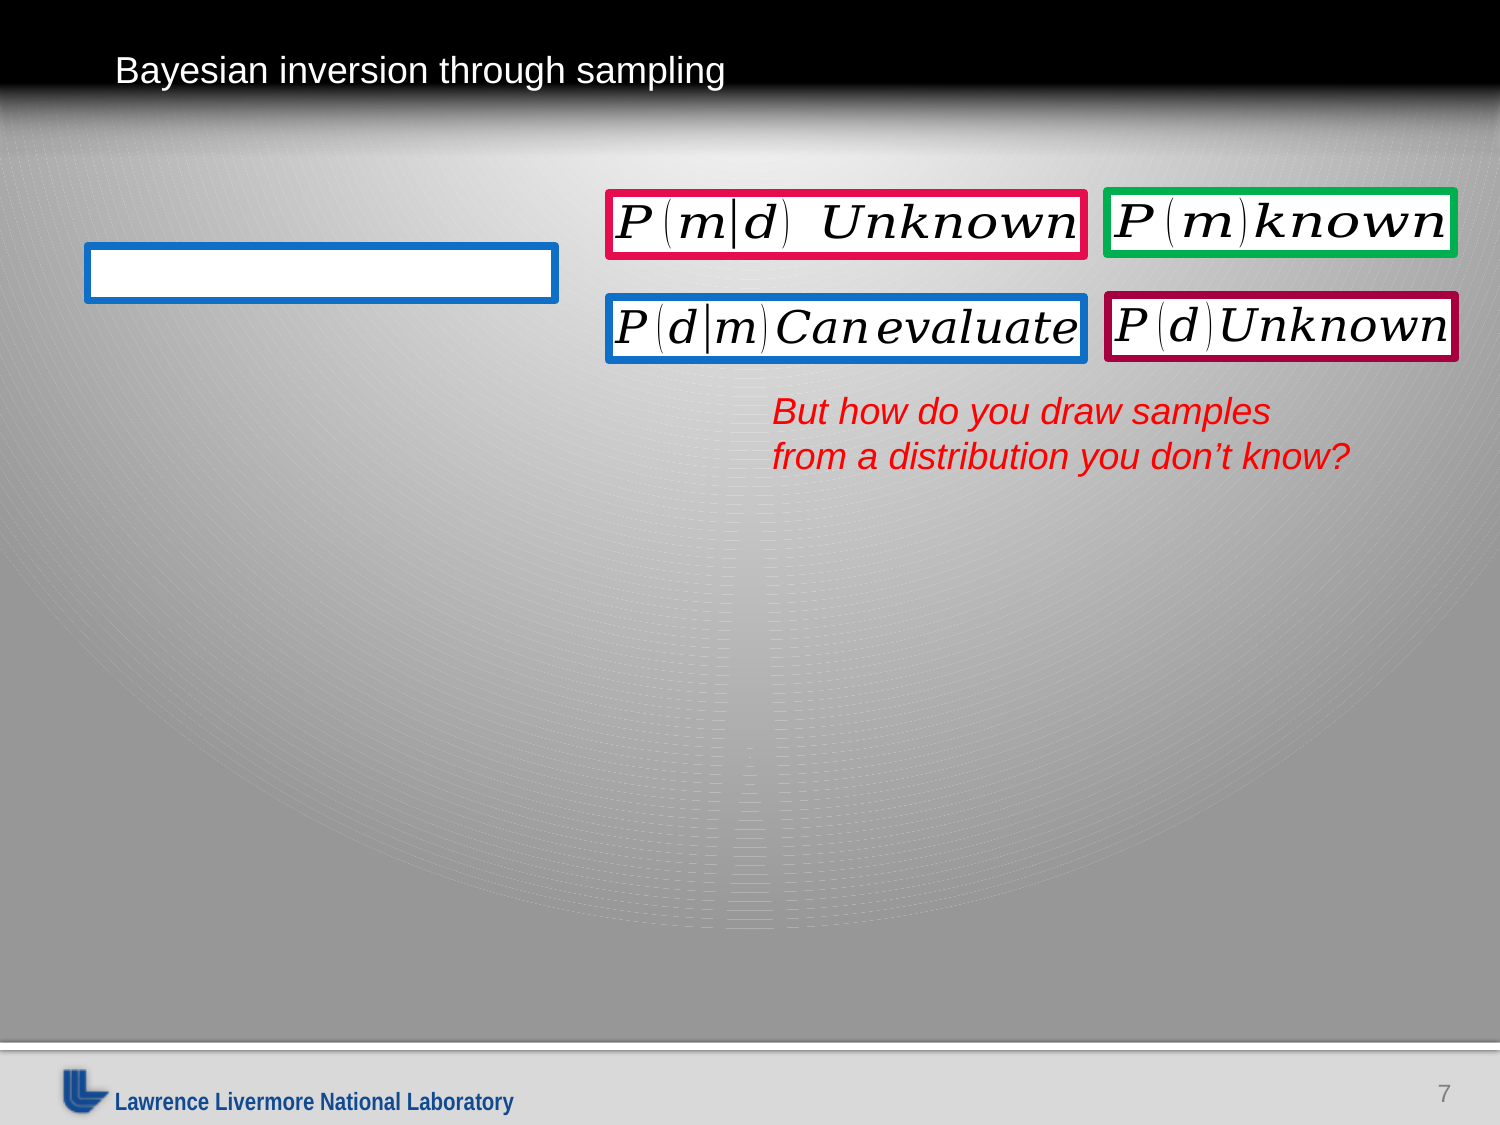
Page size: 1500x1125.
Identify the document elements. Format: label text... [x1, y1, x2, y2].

text_box Bayesian inversion through sampling [100, 5, 1488, 132]
text_box [63, 0, 1452, 125]
picture [56, 1068, 112, 1119]
text_box [0, 0, 1500, 150]
slide_number 7 [1345, 1062, 1467, 1108]
text_box But how do you draw samples from a distribution you don’t know? [757, 379, 1370, 485]
